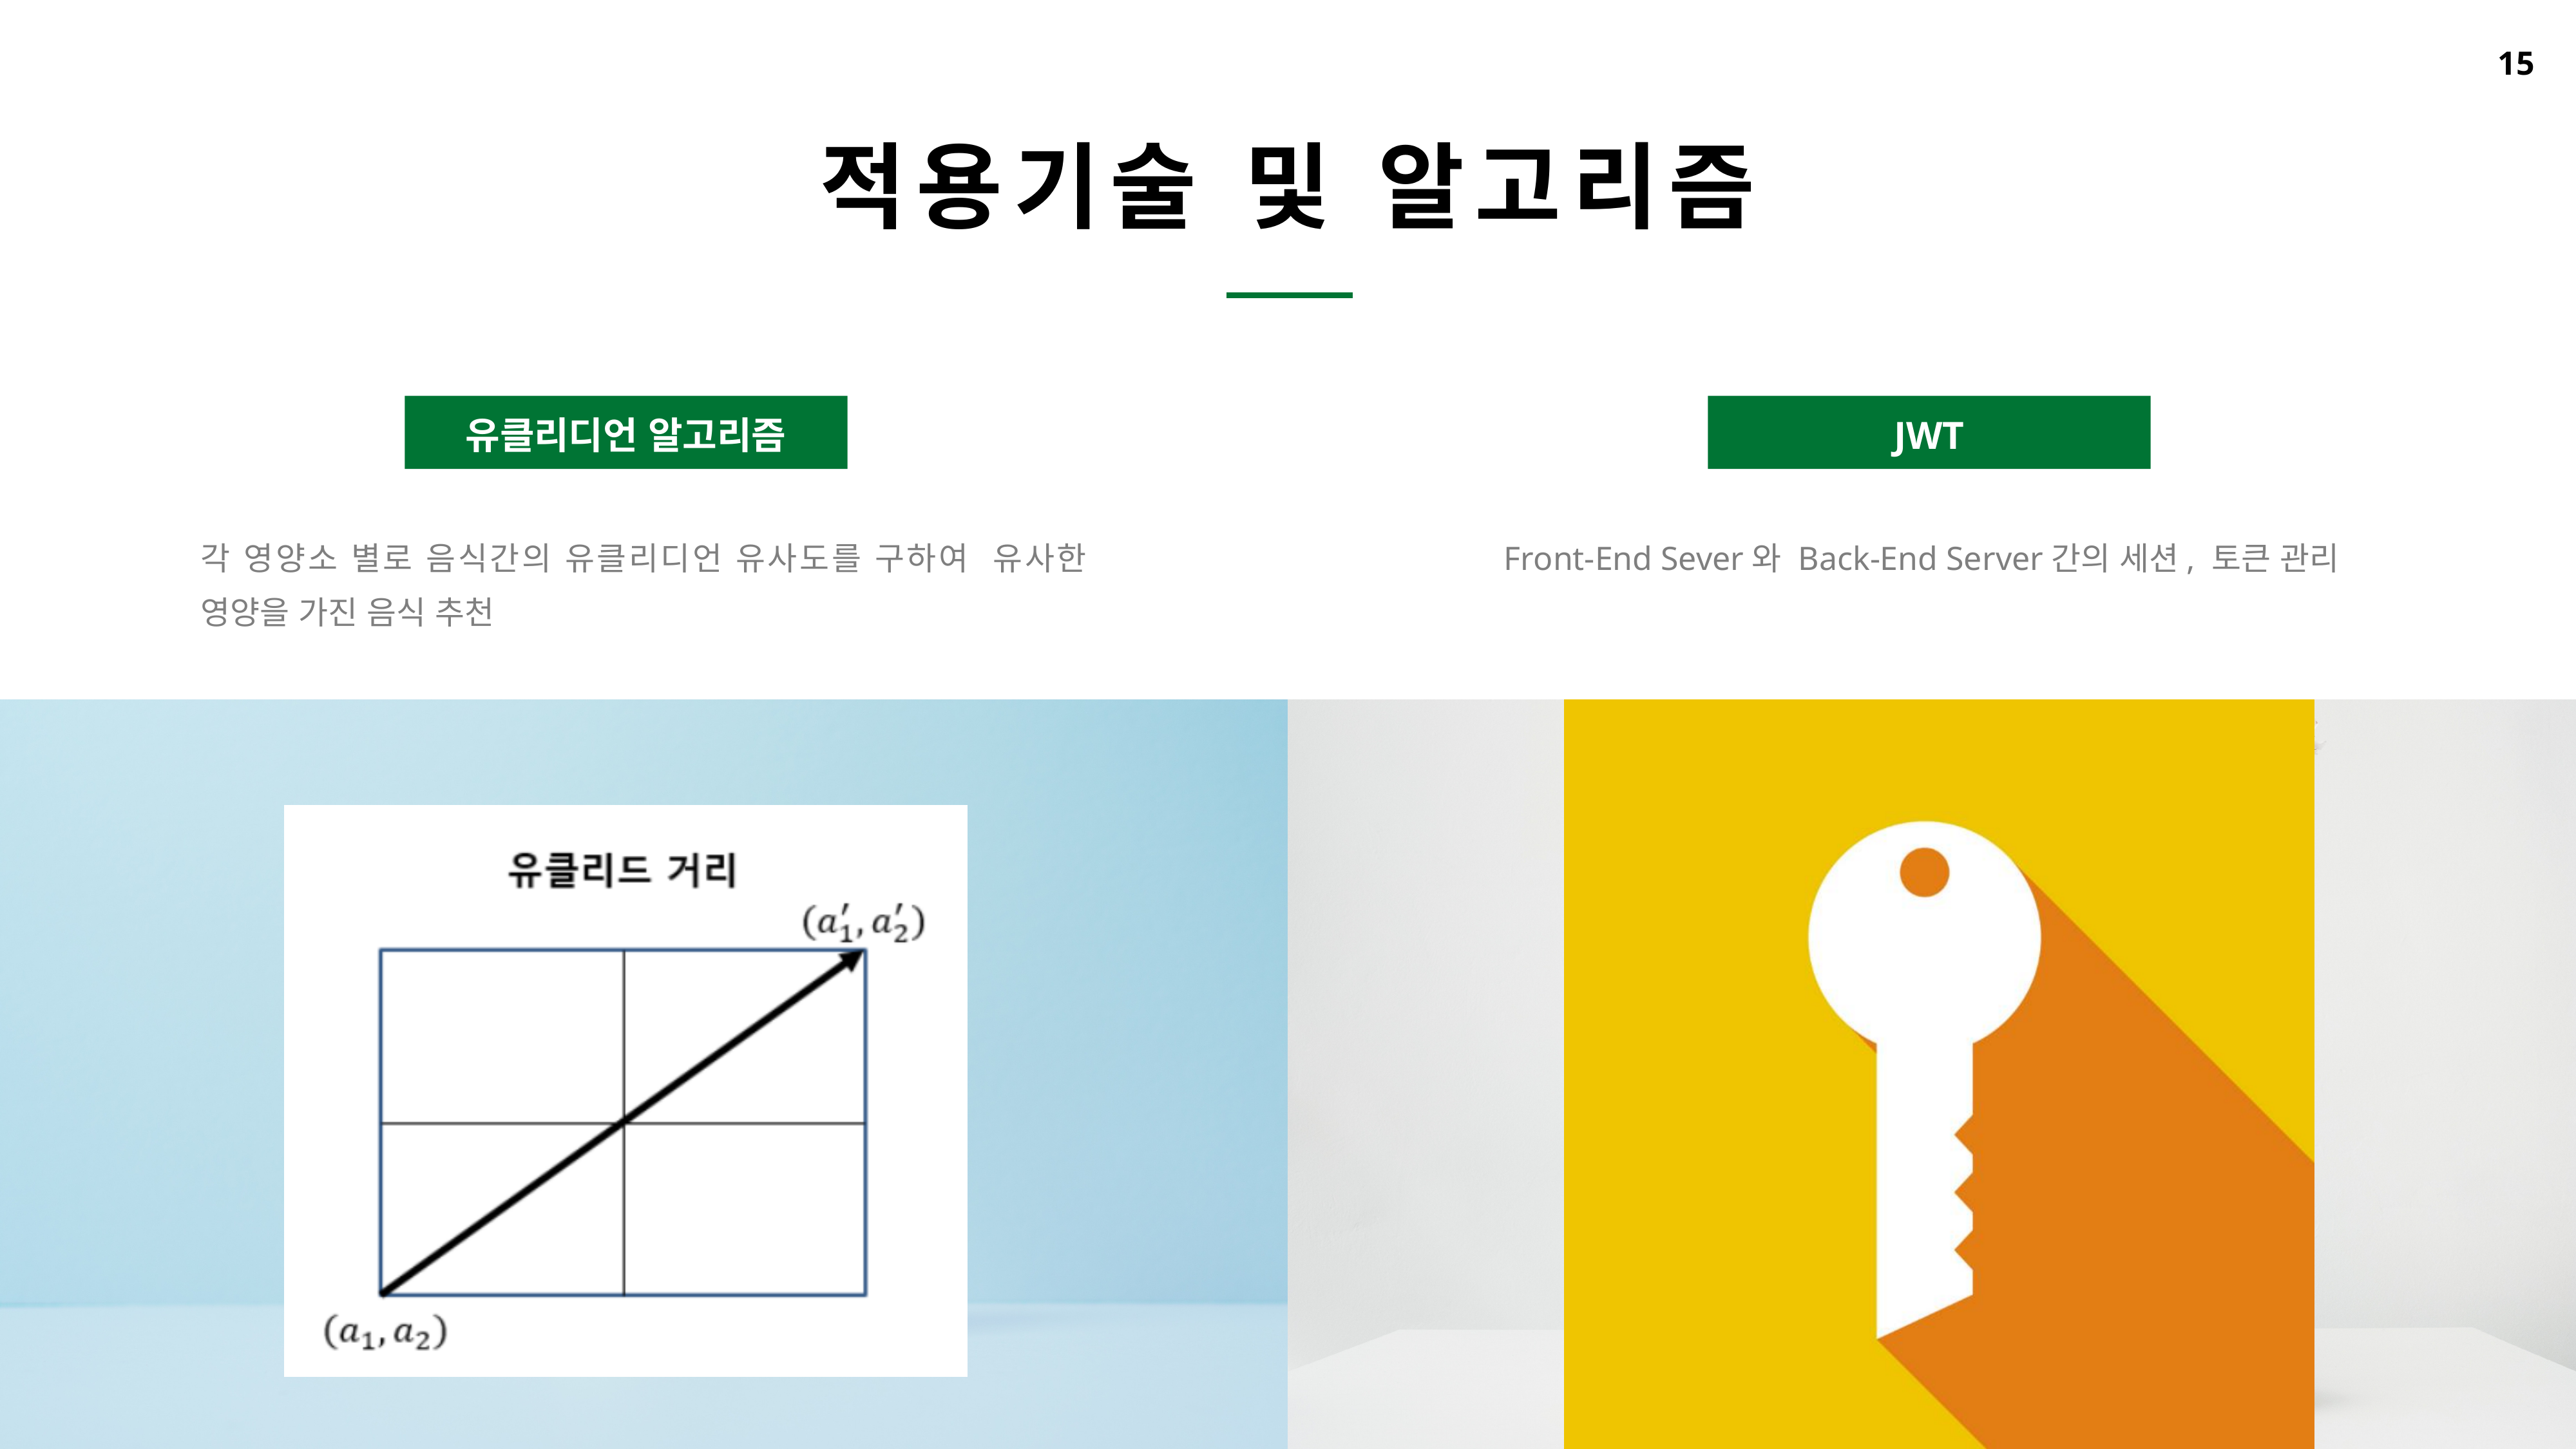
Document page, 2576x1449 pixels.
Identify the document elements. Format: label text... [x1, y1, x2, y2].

text_box [1707, 395, 2151, 469]
text_box JWT [1884, 406, 1974, 462]
text_box 유클리디언 알고리즘 [455, 406, 796, 462]
text_box Front-End Sever와 Back-End Server간의 세션, 토큰 관리 [1481, 511, 2414, 589]
picture [0, 699, 2576, 1449]
text_box [404, 395, 848, 469]
text_box 각 영양소 별로 음식간의 유클리디언 유사도를 구하여 유사한 영양을 가진 음식 추천 [178, 511, 1111, 643]
text_box 적용기술 및 알고리즘 [810, 122, 1766, 245]
